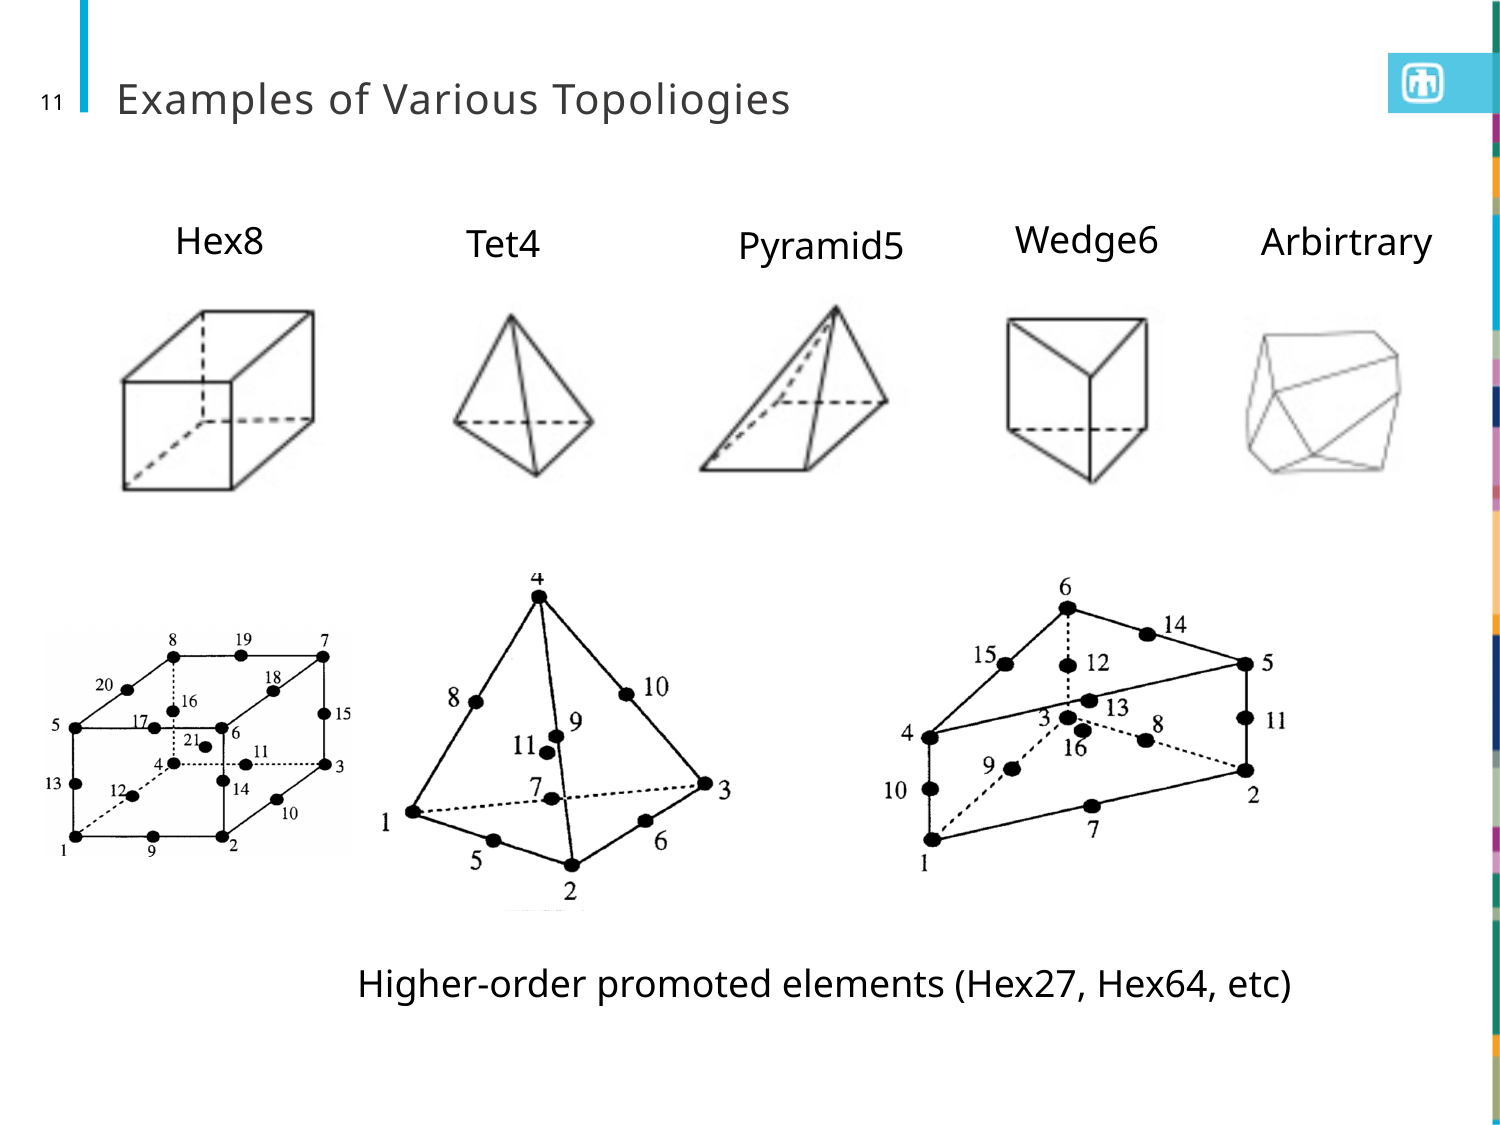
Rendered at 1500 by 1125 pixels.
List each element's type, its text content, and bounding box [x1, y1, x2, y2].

picture [876, 572, 1292, 882]
text_box Higher-order promoted elements (Hex27, Hex64, etc) [342, 952, 1307, 1012]
picture [968, 303, 1435, 535]
text_box Wedge6 [1000, 208, 1174, 269]
text_box Tet4 [451, 212, 556, 270]
picture [657, 293, 920, 504]
picture [83, 273, 610, 532]
picture [1401, 62, 1445, 104]
title Examples of Various Topoliogies [101, 36, 1339, 131]
picture [1493, 1, 1500, 215]
text_box Pyramid5 [723, 214, 920, 275]
picture [1493, 330, 1499, 1120]
picture [43, 572, 801, 911]
text_box Hex8 [160, 210, 280, 270]
slide_number 11 [7, 73, 80, 133]
text_box Arbirtrary [1246, 210, 1448, 270]
